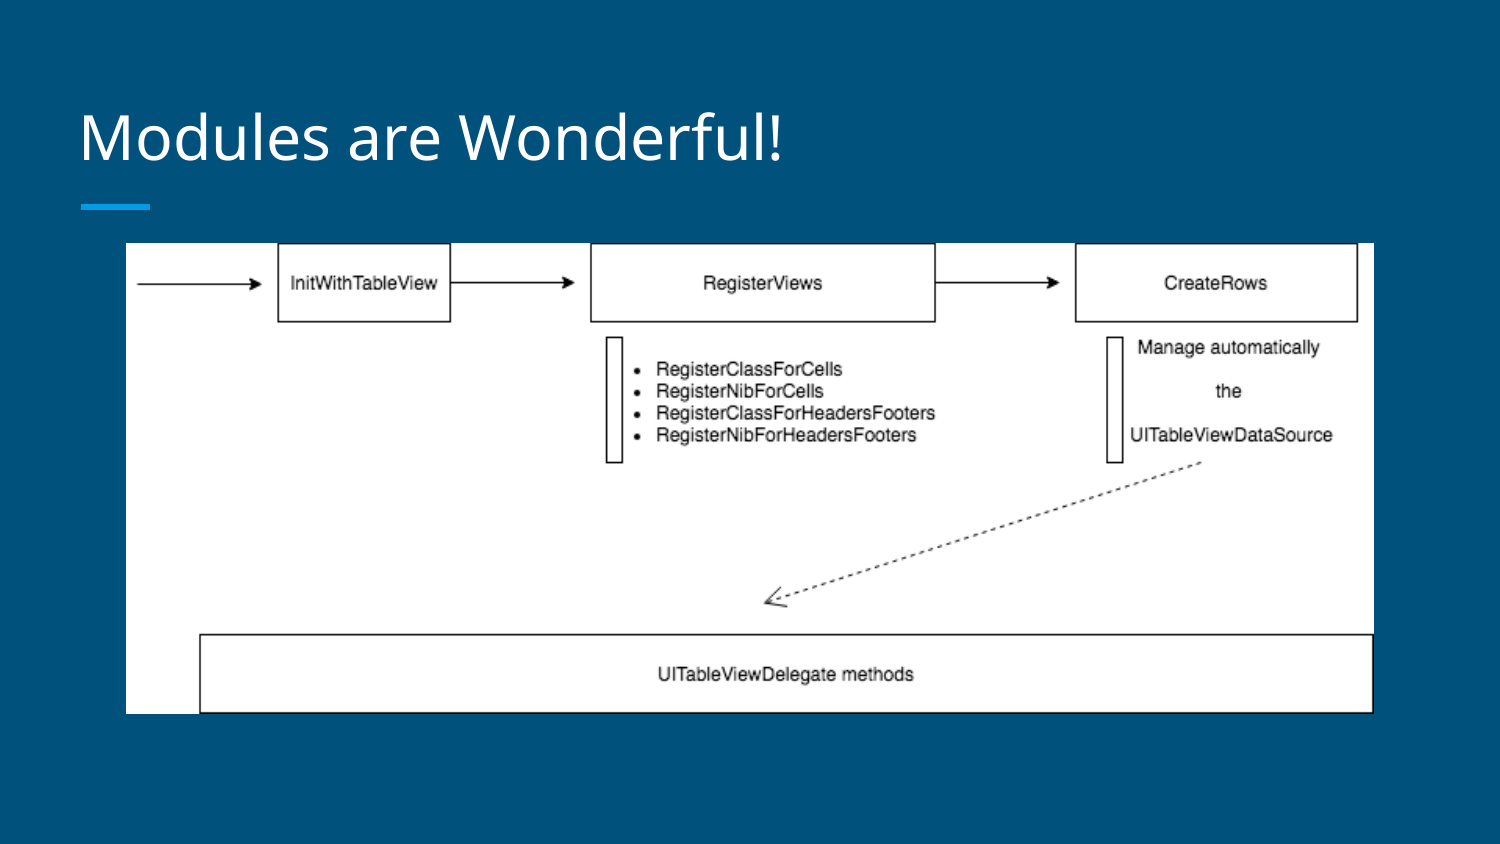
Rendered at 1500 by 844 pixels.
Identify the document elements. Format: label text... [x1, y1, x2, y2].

title Modules are Wonderful! [63, 75, 1437, 188]
picture [127, 244, 1373, 713]
